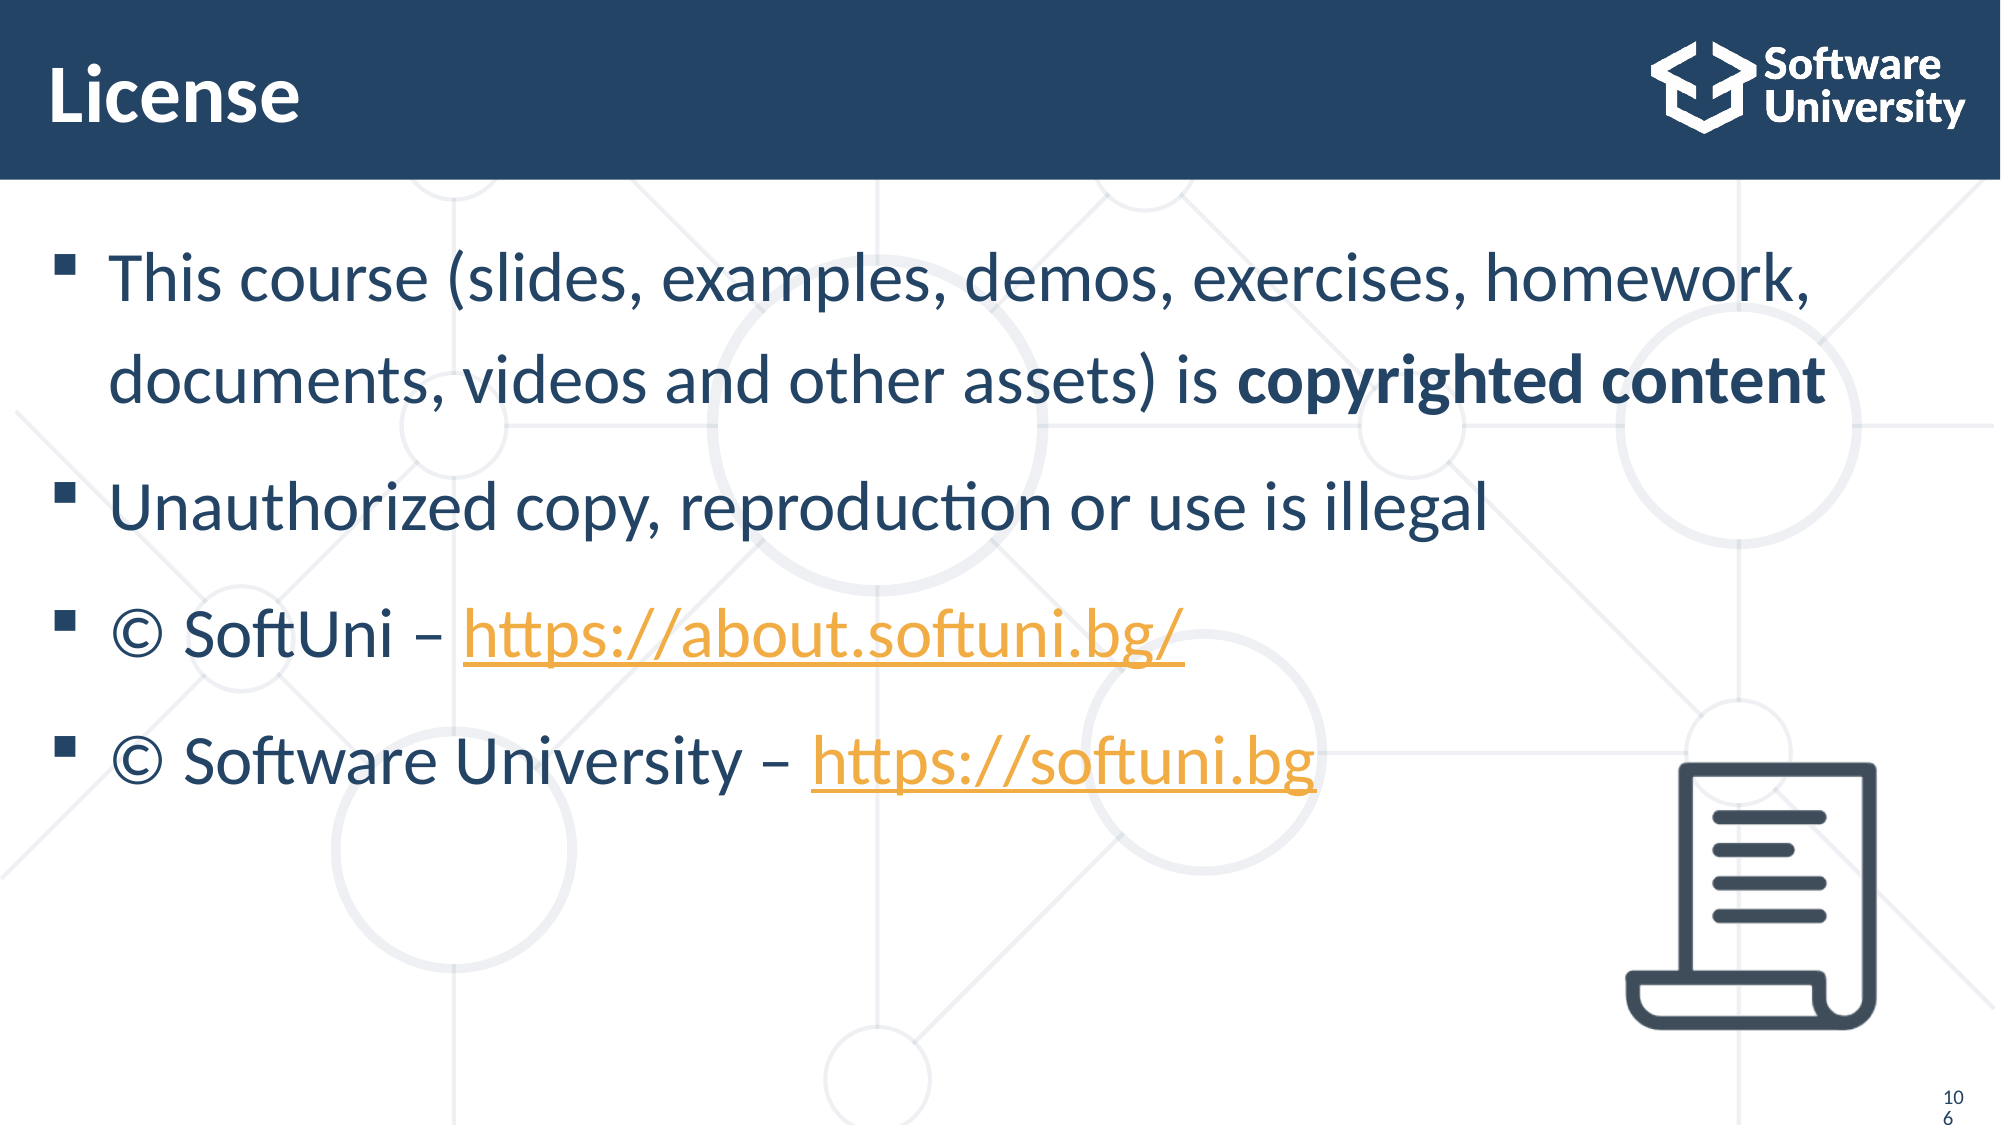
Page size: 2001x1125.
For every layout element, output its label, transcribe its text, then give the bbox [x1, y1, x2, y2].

title License [31, 16, 1625, 162]
picture [1651, 41, 1966, 134]
list This course (slides, examples, demos, exercises, homework, documents, videos and other assets) is copyrighted content Unauthorized copy, reproduction or use is illegal © SoftUni – https://about.softuni.bg/ © Software University – https://softuni.bg [31, 208, 1970, 1104]
slide_number 106 [1927, 1067, 1989, 1117]
picture [1598, 728, 1916, 1065]
